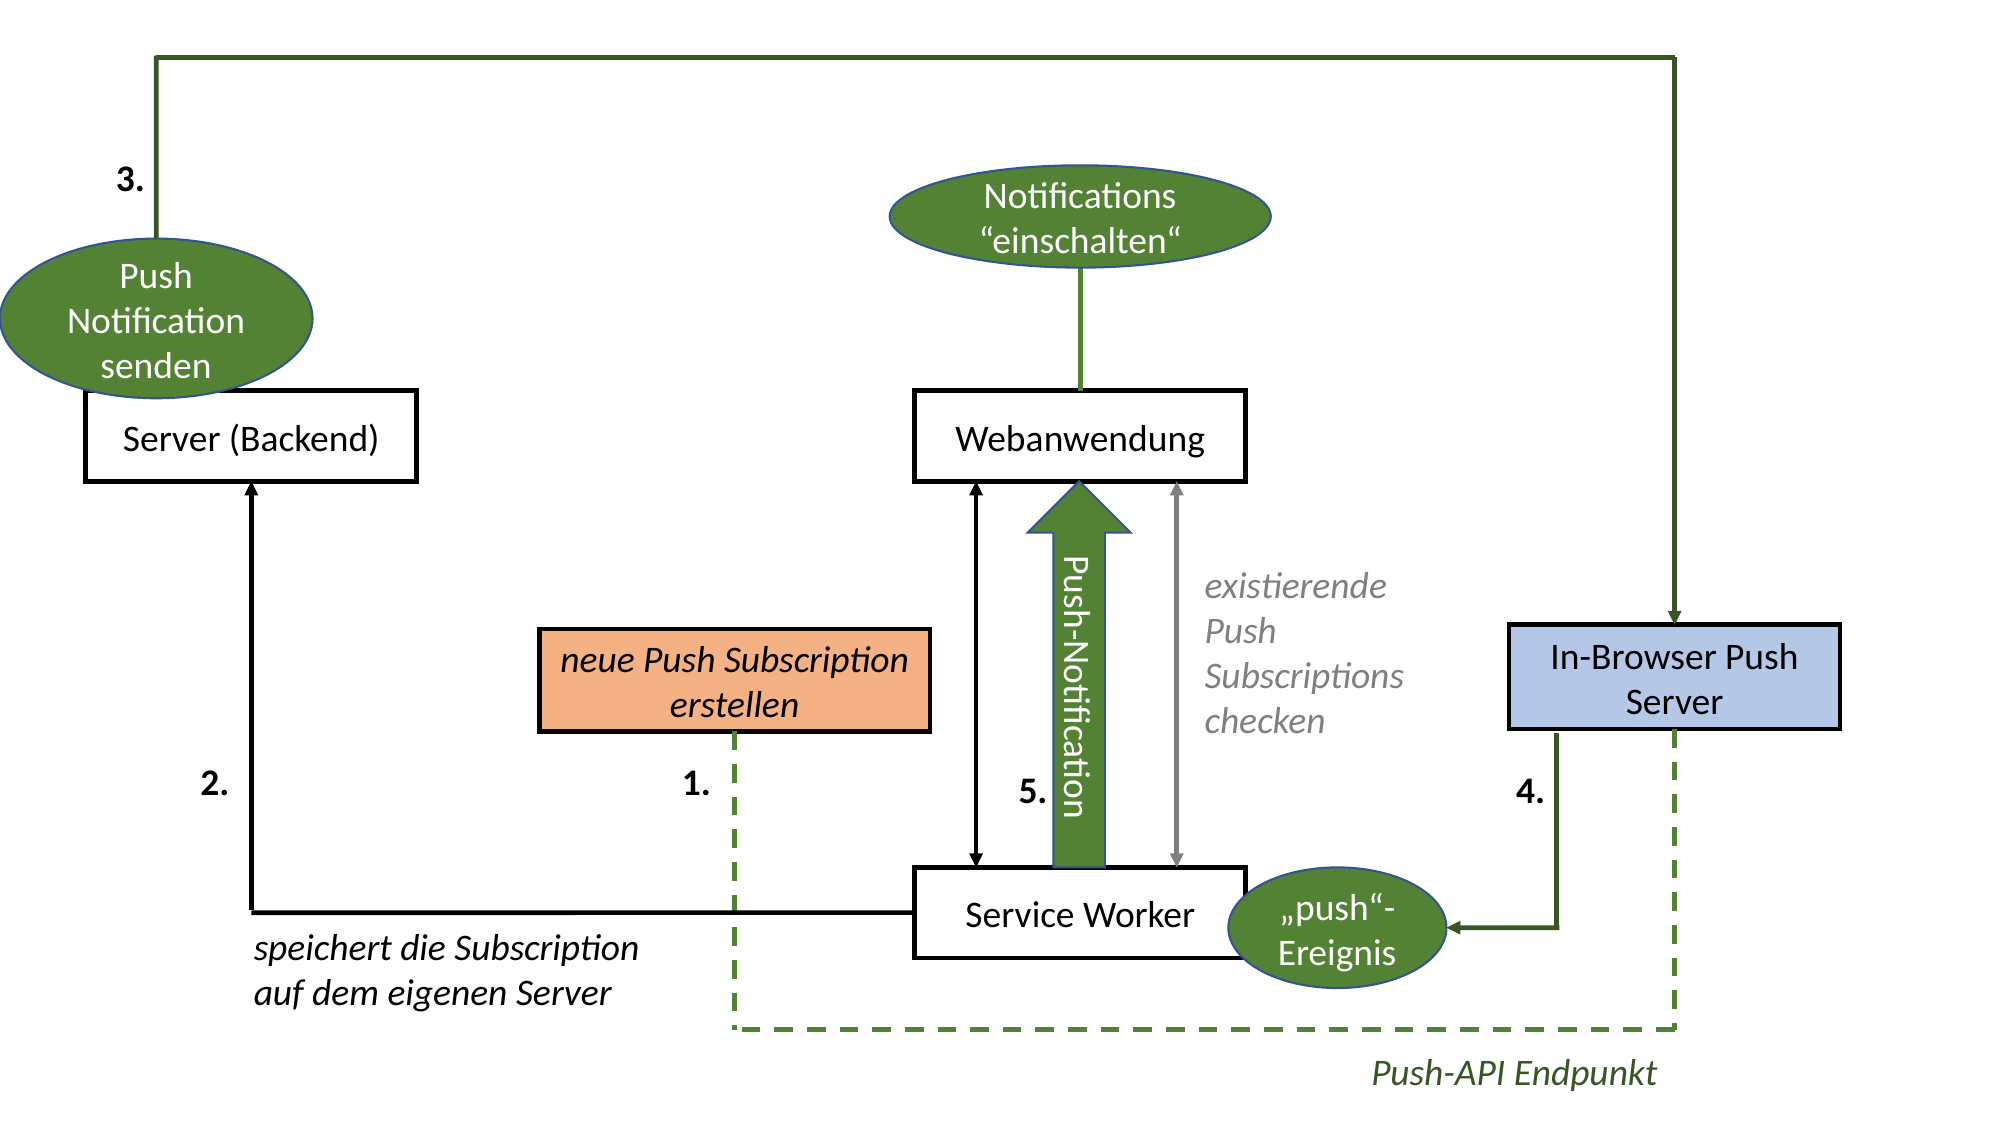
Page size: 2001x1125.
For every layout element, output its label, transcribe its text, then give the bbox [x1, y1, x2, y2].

text_box 4. [1557, 759, 1561, 819]
text_box Push-Notification [1025, 479, 1134, 869]
text_box 1. [667, 750, 726, 811]
text_box Service Worker [914, 866, 1247, 959]
text_box 2. [185, 750, 245, 811]
text_box Notifications “einschalten“ [888, 164, 1272, 269]
text_box Push Notification senden [0, 237, 314, 400]
text_box 4. [1501, 759, 1556, 819]
text_box Webanwendung [914, 390, 1247, 482]
text_box existierende Push Subscriptions checken [1189, 553, 1428, 749]
text_box speichert die Subscription auf dem eigenen Server [239, 915, 664, 1021]
text_box „push“- Ereignis [1227, 866, 1448, 990]
text_box Server (Backend) [85, 390, 418, 482]
text_box neue Push Subscription erstellen [538, 628, 931, 732]
text_box 3. [101, 147, 156, 207]
text_box Push-API Endpunkt [1356, 1040, 1673, 1101]
text_box In-Browser Push Server [1508, 624, 1841, 730]
text_box 5. [1003, 759, 1063, 819]
